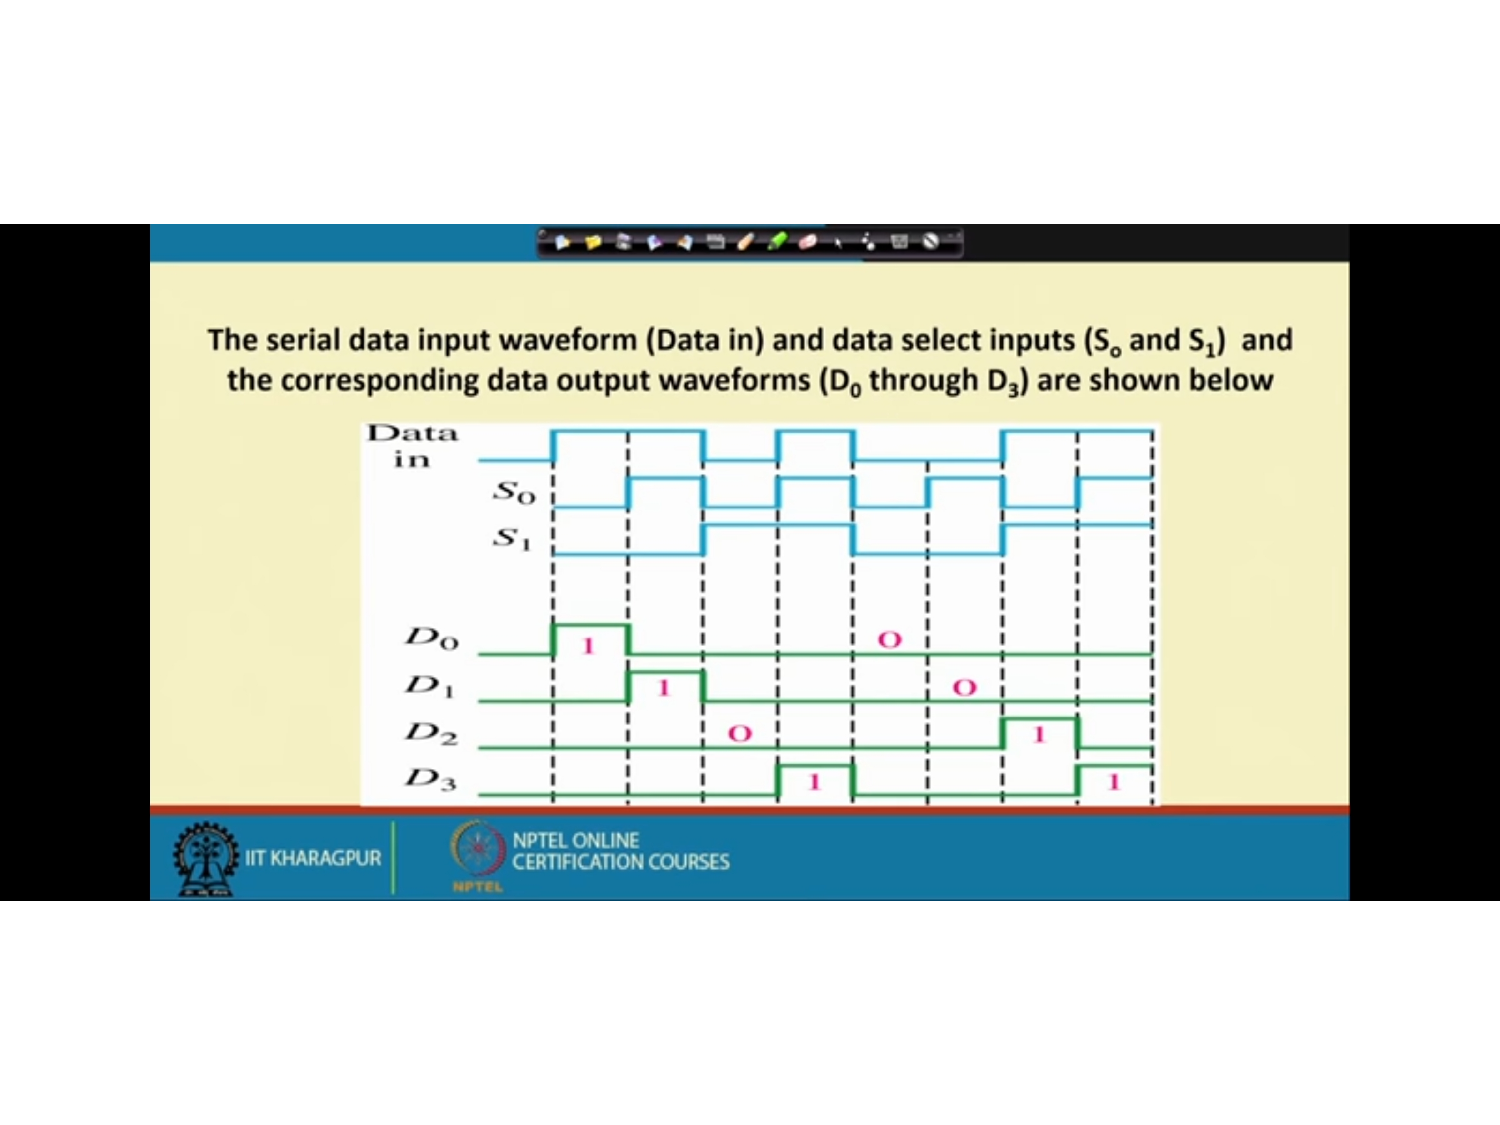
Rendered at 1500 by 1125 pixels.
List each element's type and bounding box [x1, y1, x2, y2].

picture [0, 224, 1500, 901]
